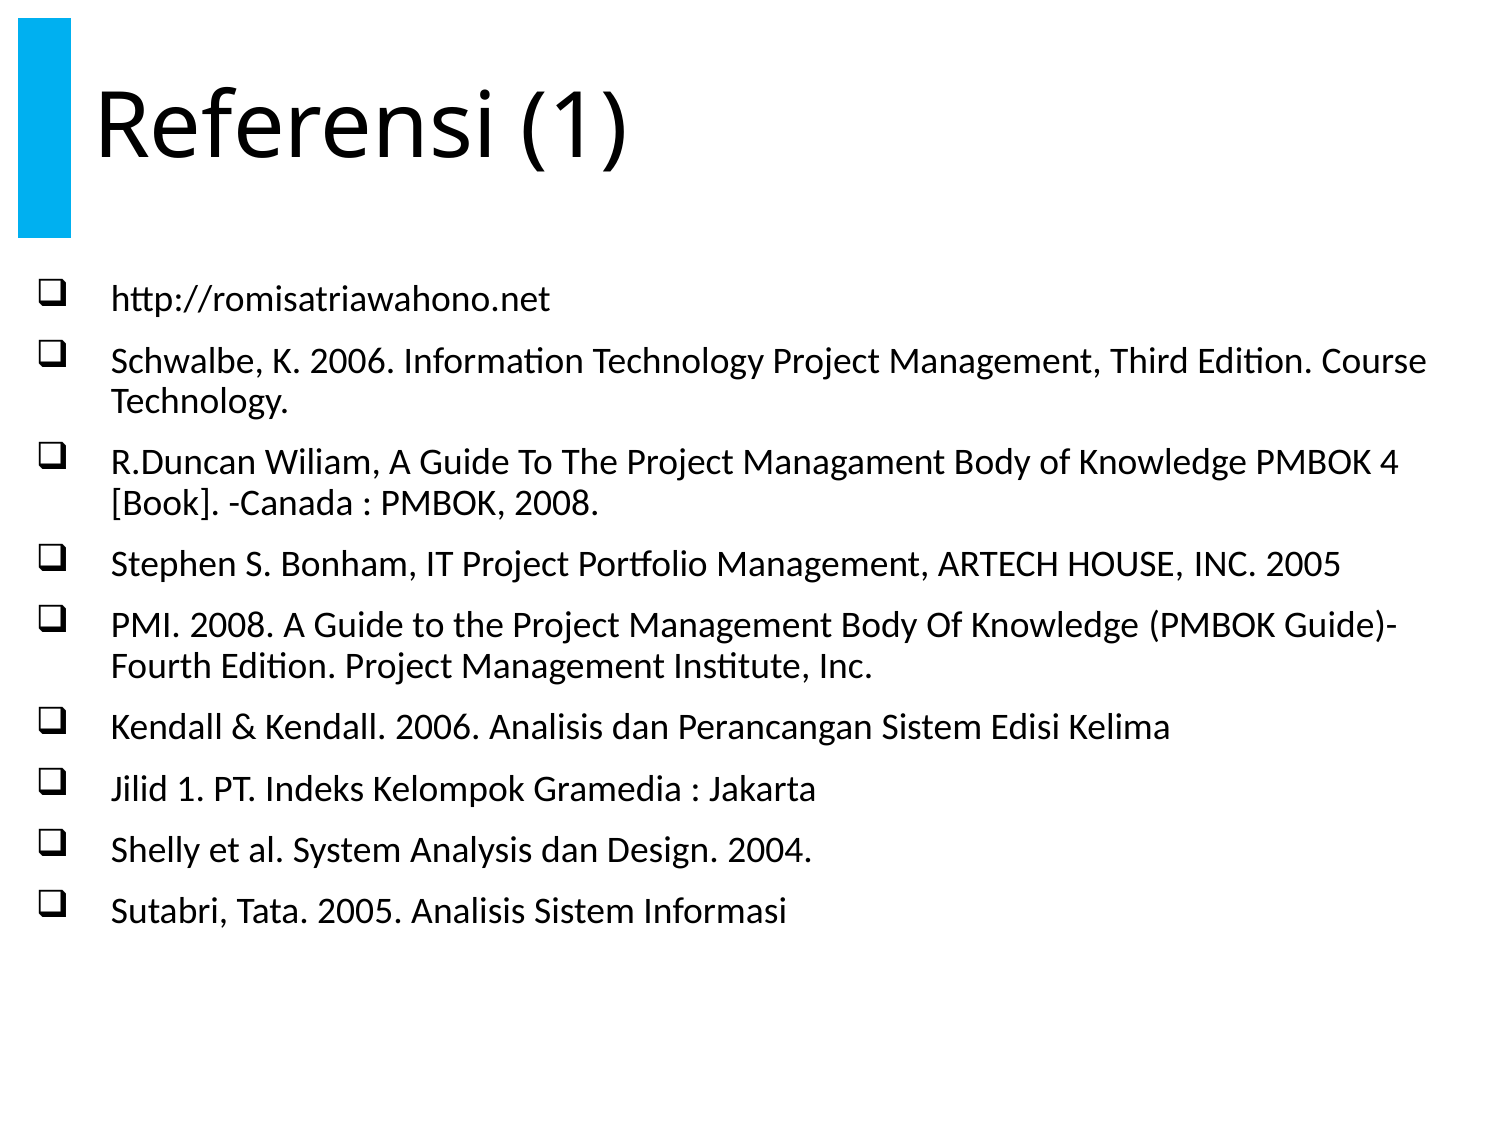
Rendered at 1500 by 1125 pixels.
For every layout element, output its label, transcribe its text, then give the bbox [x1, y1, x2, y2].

list http://romisatriawahono.net Schwalbe, K. 2006. Information Technology Project Management, Third Edition. Course Technology. R.Duncan Wiliam, A Guide To The Project Managament Body of Knowledge PMBOK 4 [Book]. -Canada : PMBOK, 2008. Stephen S. Bonham, IT Project Portfolio Management, ARTECH HOUSE, INC. 2005 PMI. 2008. A Guide to the Project Management Body Of Knowledge (PMBOK Guide)-Fourth Edition. Project Management Institute, Inc. Kendall & Kendall. 2006. Analisis dan Perancangan Sistem Edisi Kelima Jilid 1. PT. Indeks Kelompok Gramedia : Jakarta Shelly et al. System Analysis dan Design. 2004. Sutabri, Tata. 2005. Analisis Sistem Informasi [20, 271, 1469, 1105]
title Referensi (1) [78, 19, 1443, 237]
